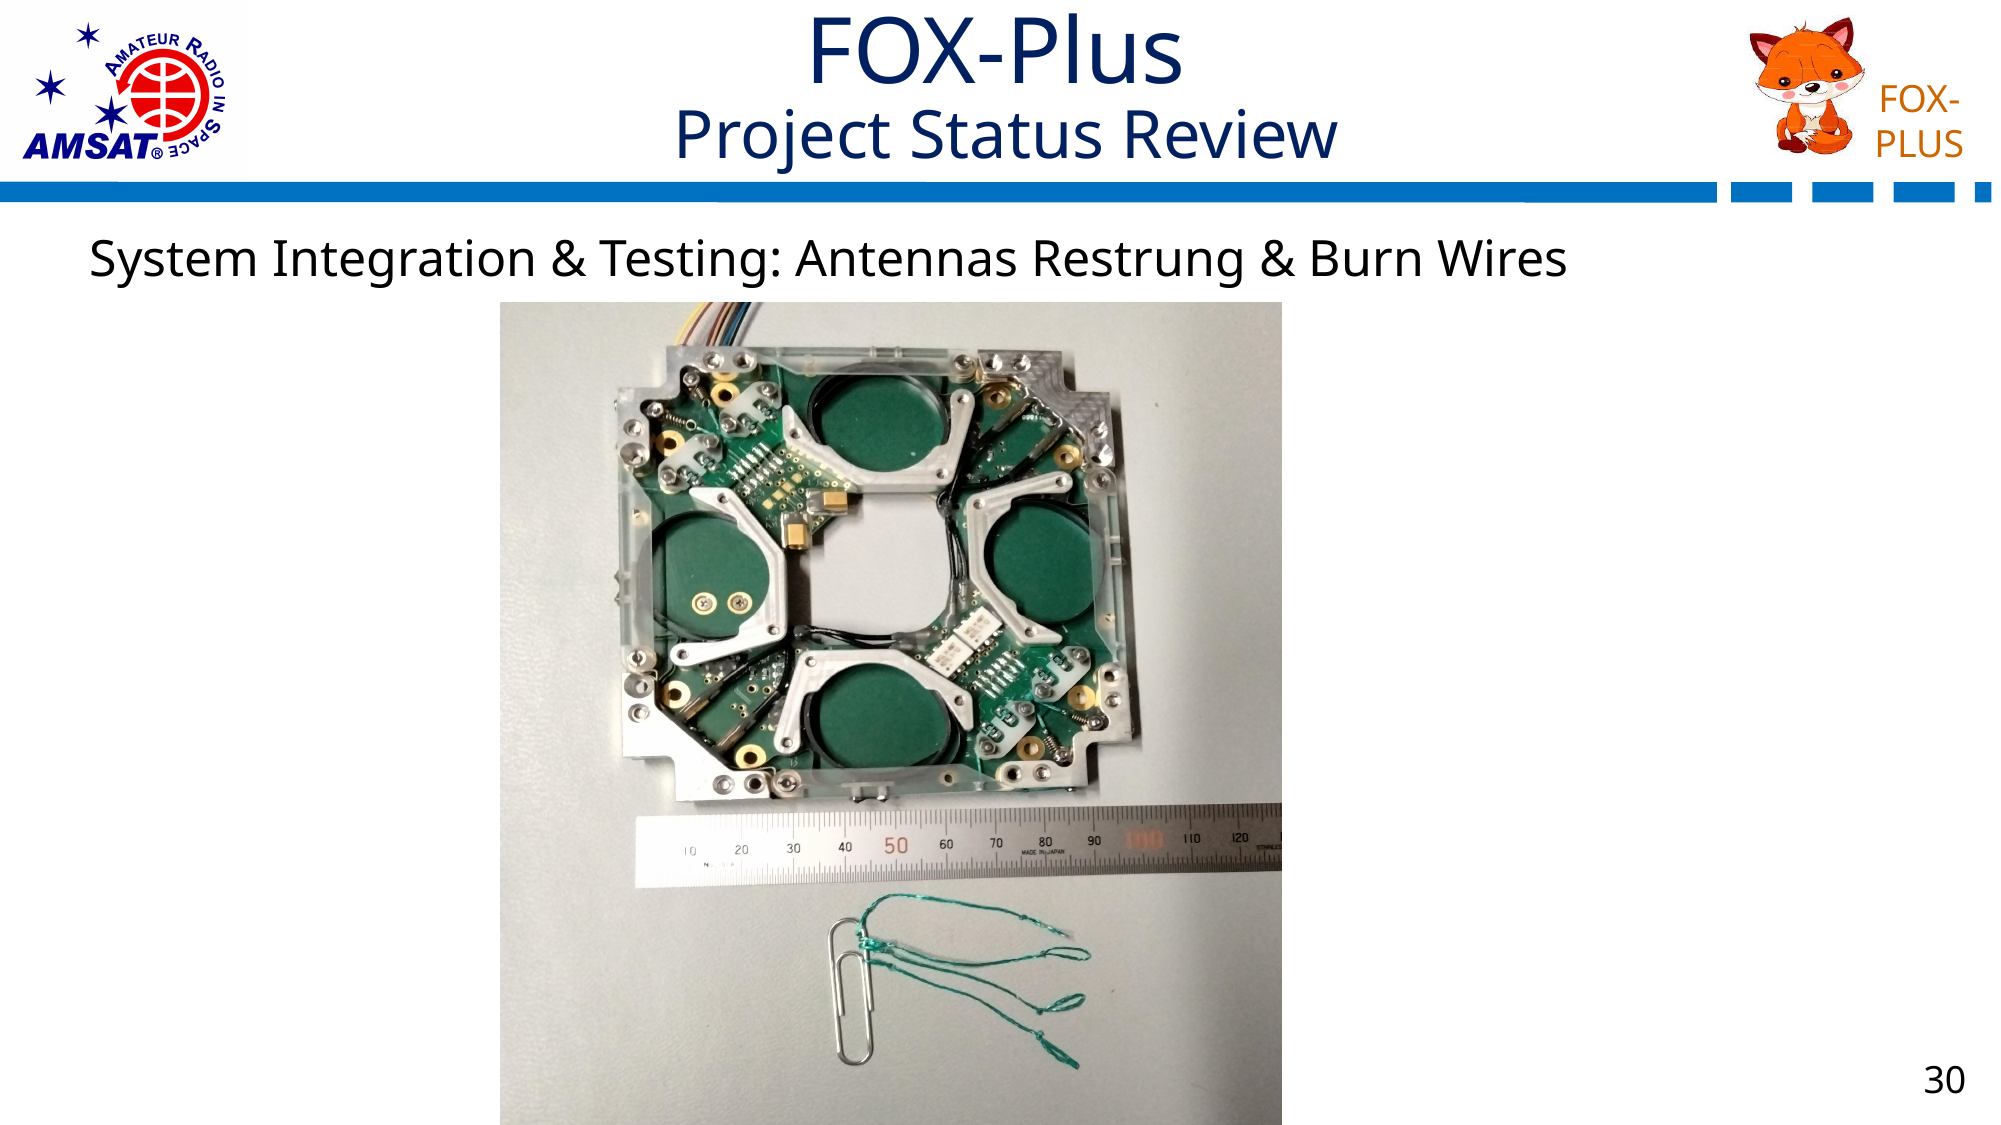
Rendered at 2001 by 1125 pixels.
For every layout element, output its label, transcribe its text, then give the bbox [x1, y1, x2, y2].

picture [0, 0, 251, 182]
text_box FOX-Plus Project Status Review [262, 62, 1723, 176]
text_box System Integration & Testing: Antennas Restrung & Burn Wires [74, 226, 1850, 613]
picture [499, 302, 1282, 1125]
text_box 30 [1899, 1049, 1991, 1115]
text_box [1723, 14, 2001, 193]
